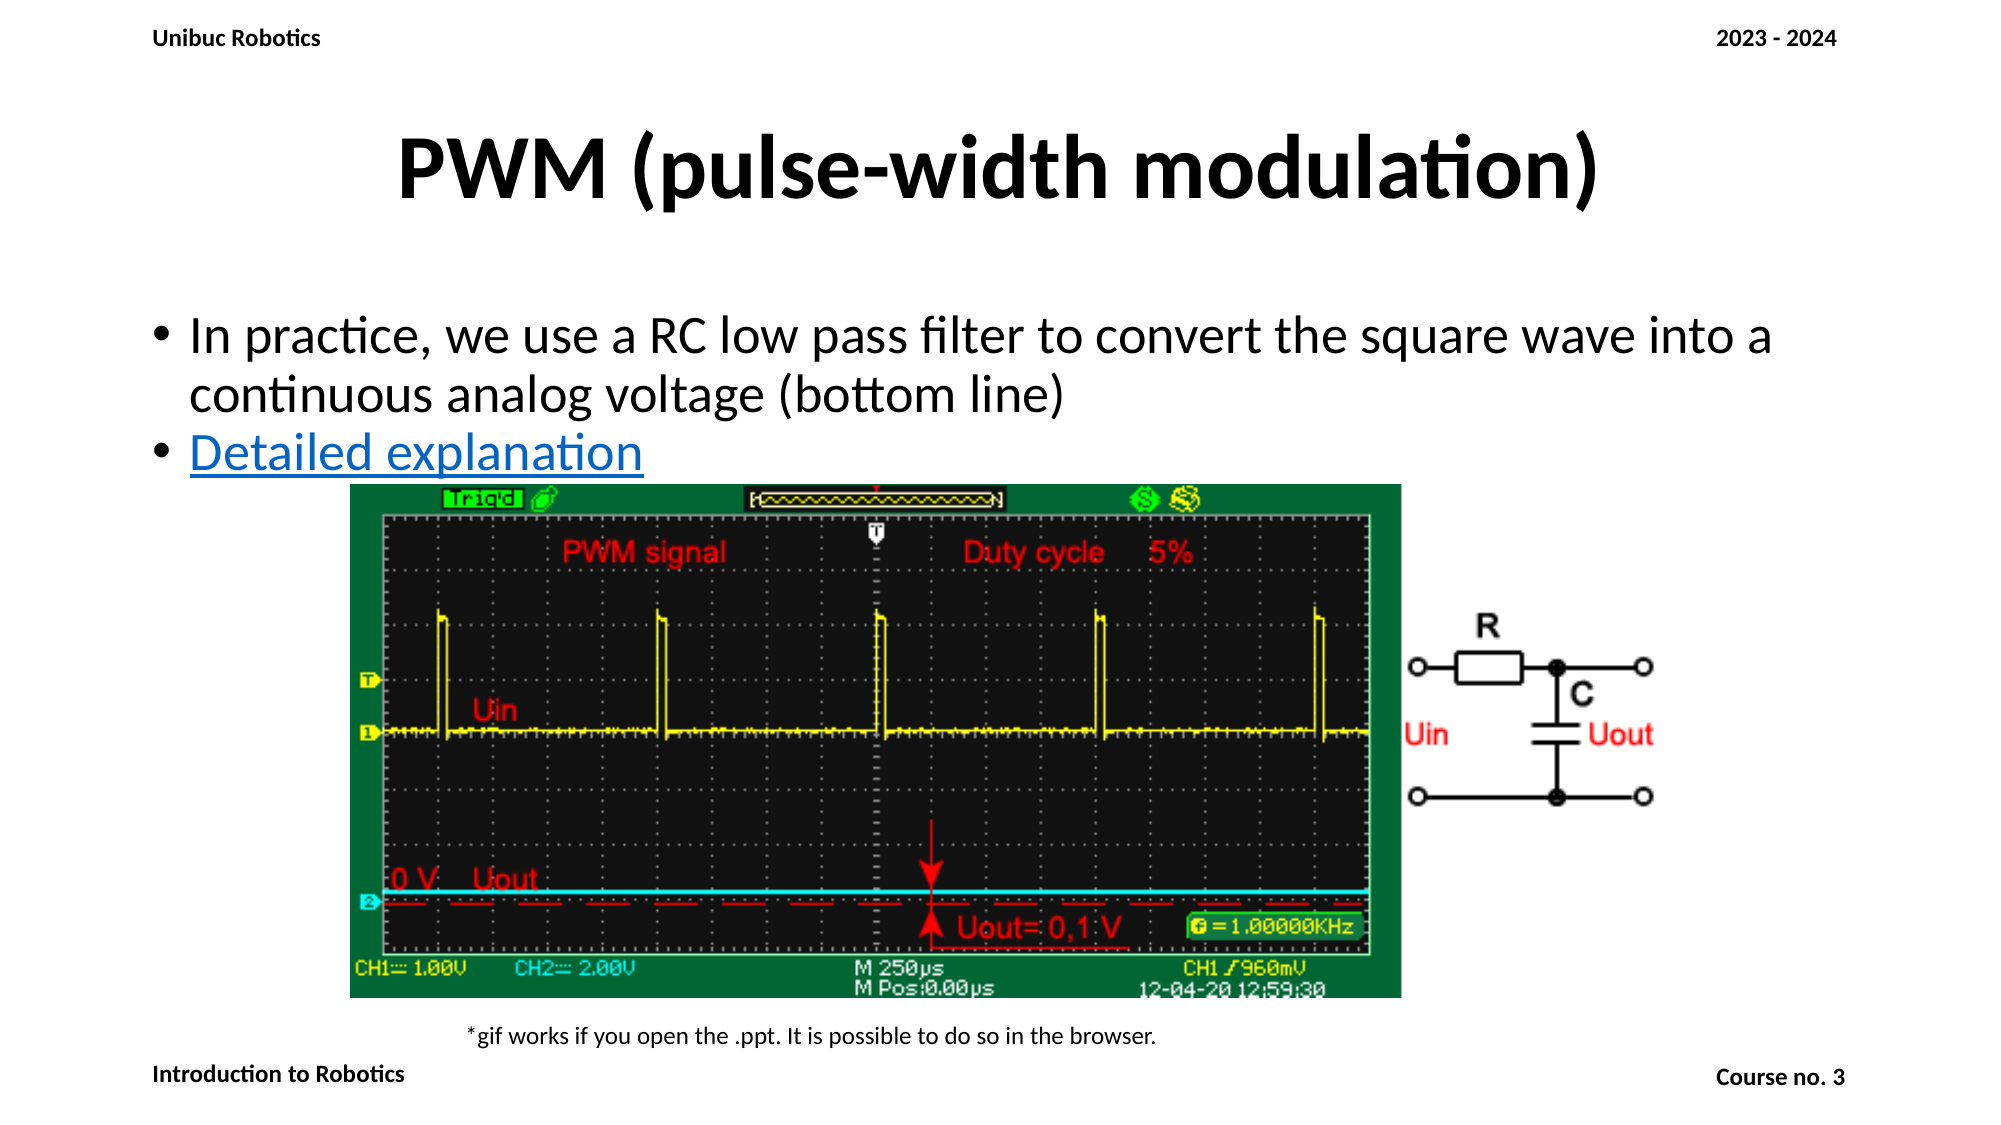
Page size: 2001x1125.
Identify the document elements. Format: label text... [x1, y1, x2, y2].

text_box *gif works if you open the .ppt. It is possible to do so in the browser. [449, 1011, 1200, 1057]
list In practice, we use a RC low pass filter to convert the square wave into a continuous analog voltage (bottom line) Detailed explanation [137, 299, 1863, 1014]
picture [349, 484, 1665, 998]
title PWM (pulse-width modulation) [137, 59, 1863, 278]
